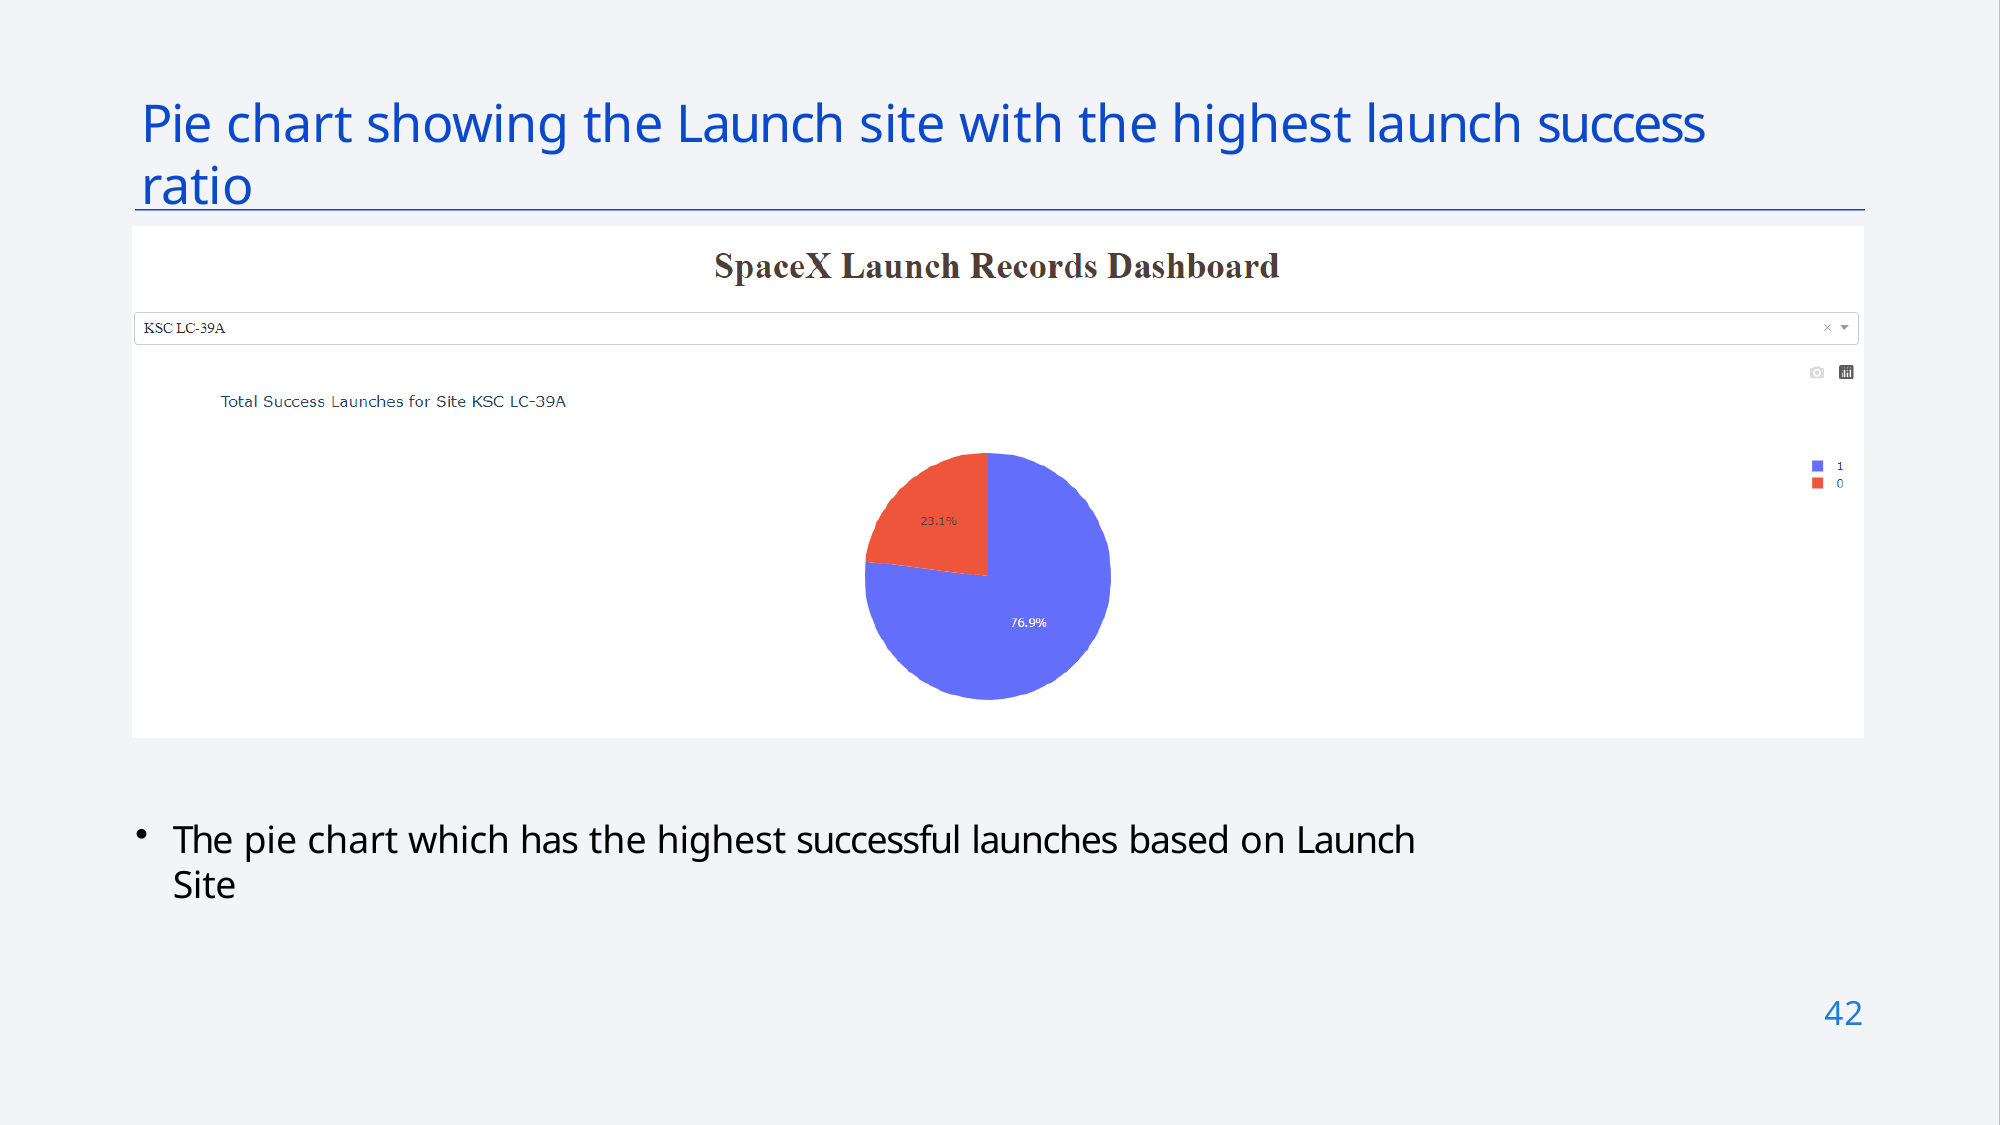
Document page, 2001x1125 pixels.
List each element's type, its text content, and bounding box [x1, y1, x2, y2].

slide_number 42 [1818, 998, 1873, 1125]
title Pie chart showing the Launch site with the highest launch success ratio [130, 42, 1814, 227]
text_box The pie chart which has the highest successful launches based on Launch Site [133, 813, 1422, 906]
picture [0, 0, 2000, 1125]
